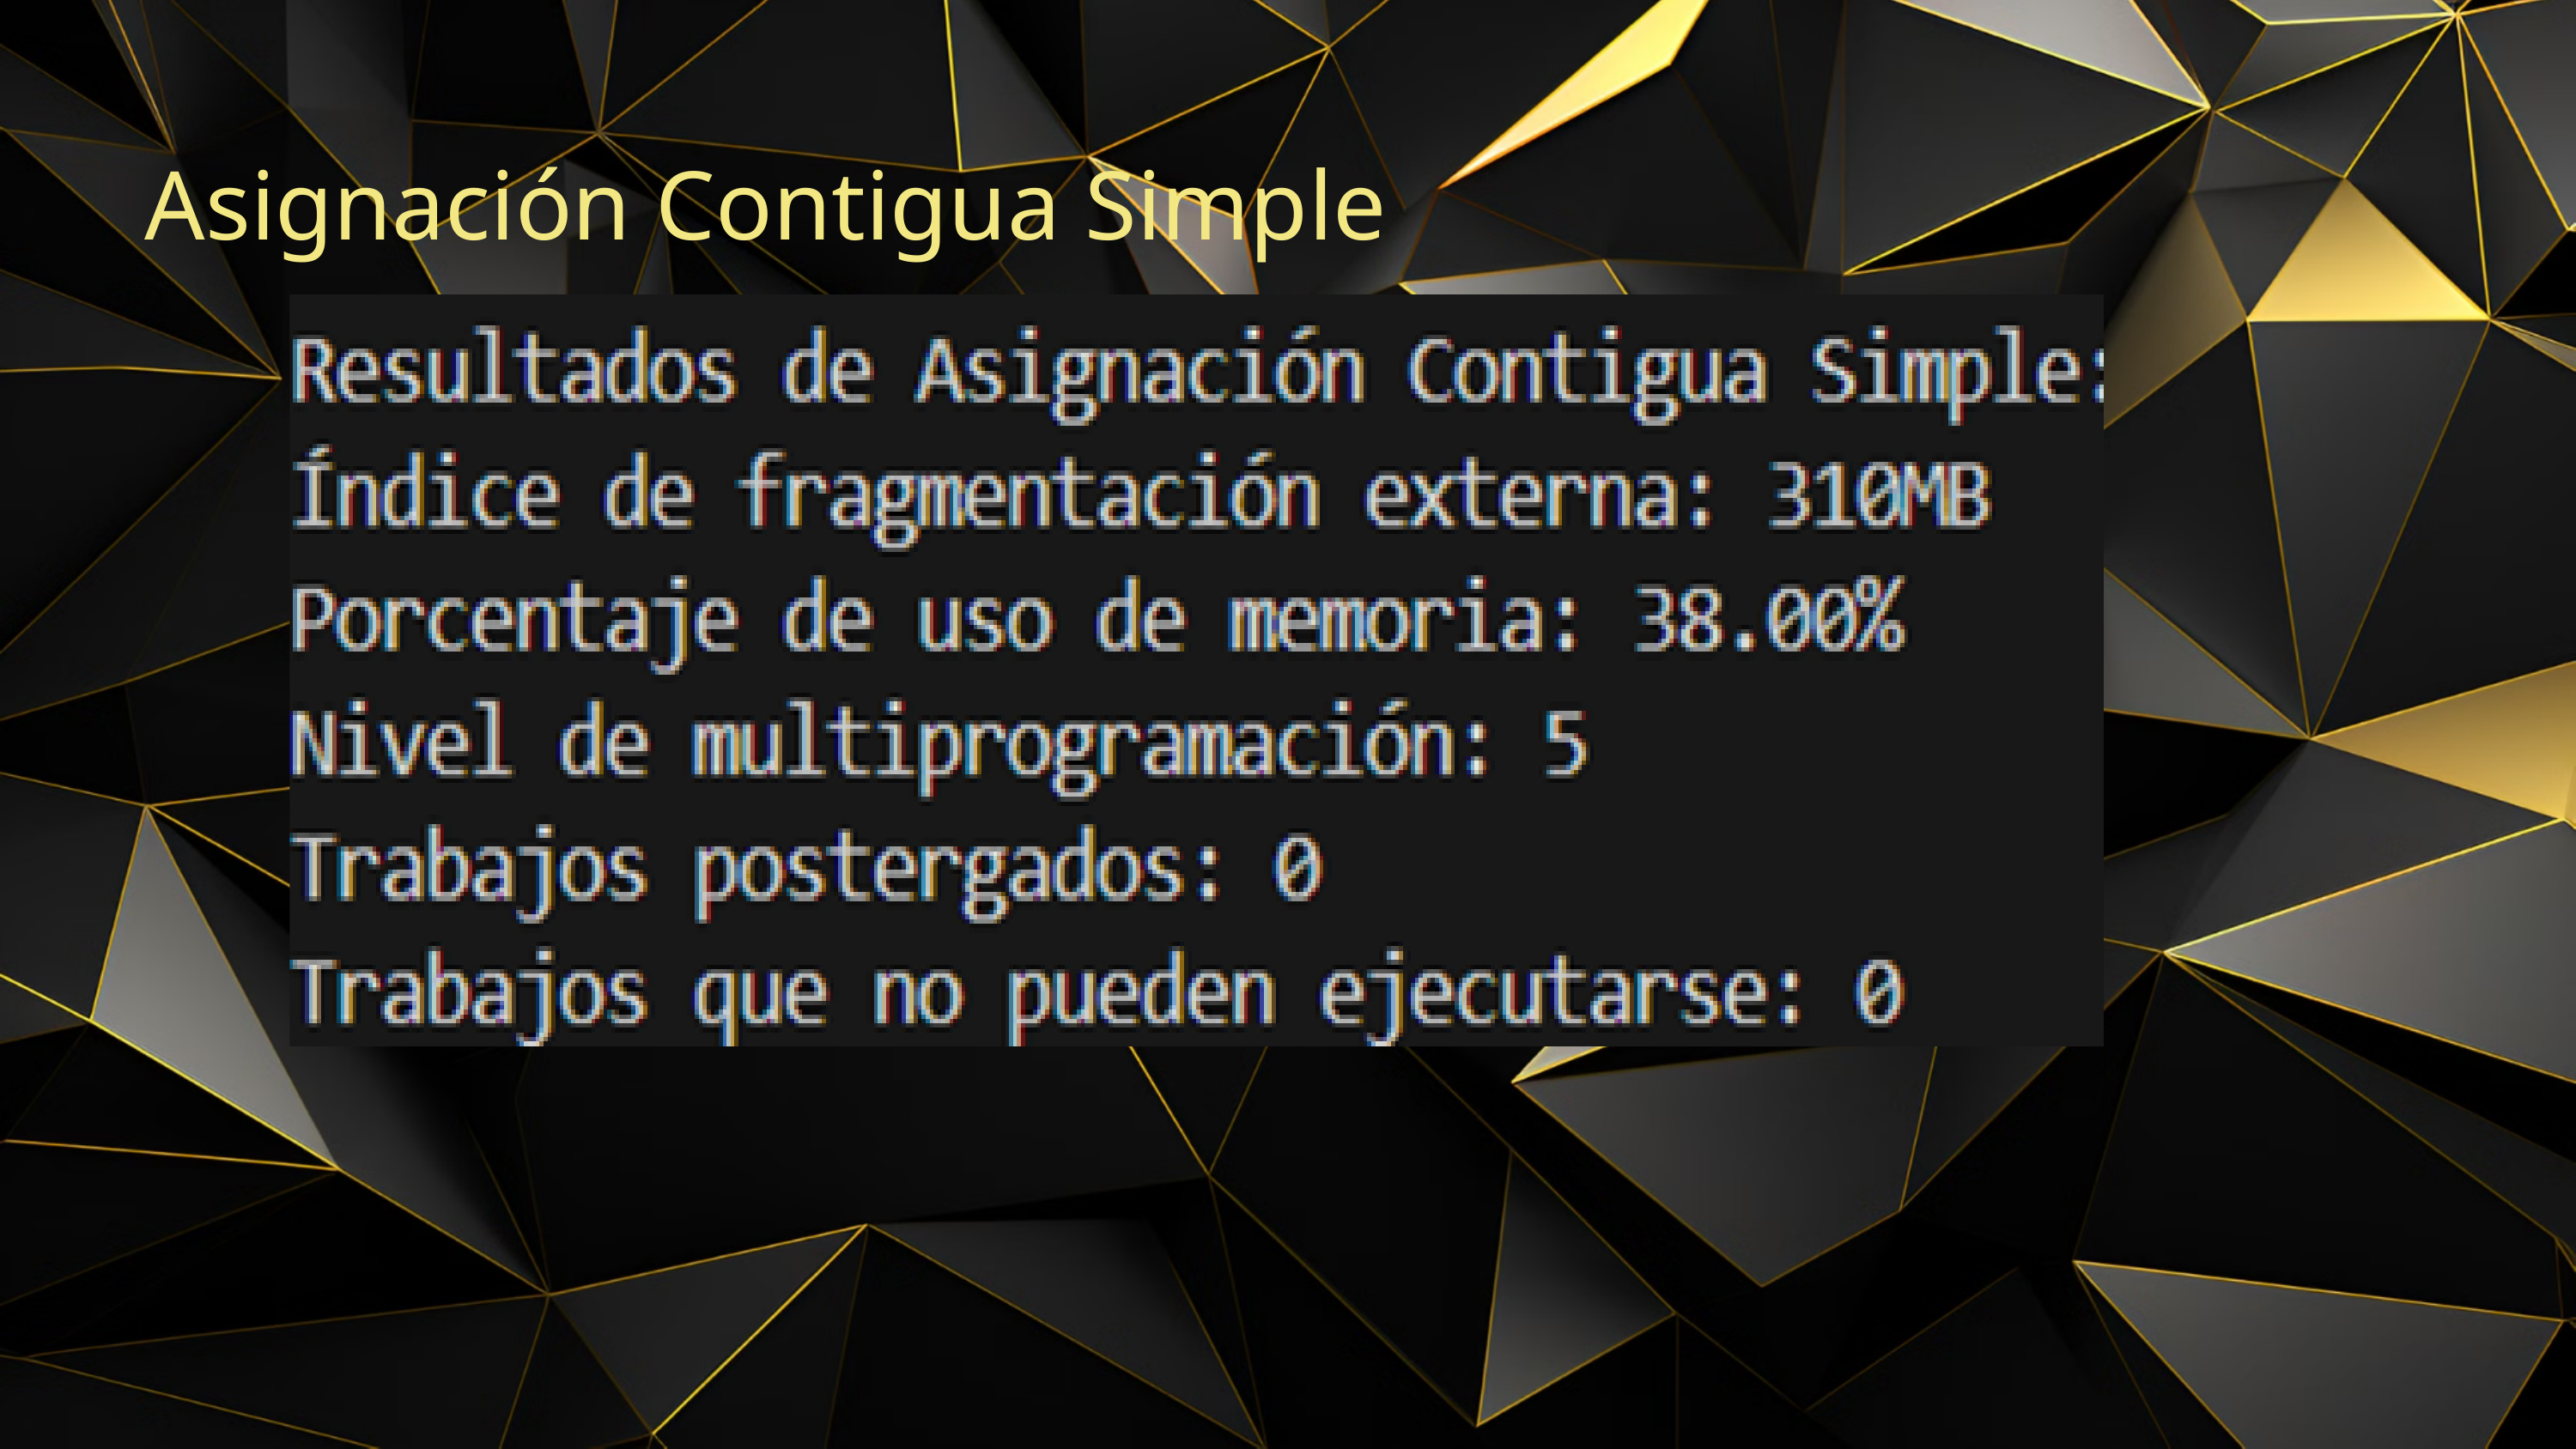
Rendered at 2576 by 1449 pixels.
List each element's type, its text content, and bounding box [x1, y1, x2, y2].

text_box [289, 294, 2104, 1046]
text_box Asignación Contigua Simple [144, 141, 1552, 259]
text_box [0, 0, 2576, 1449]
